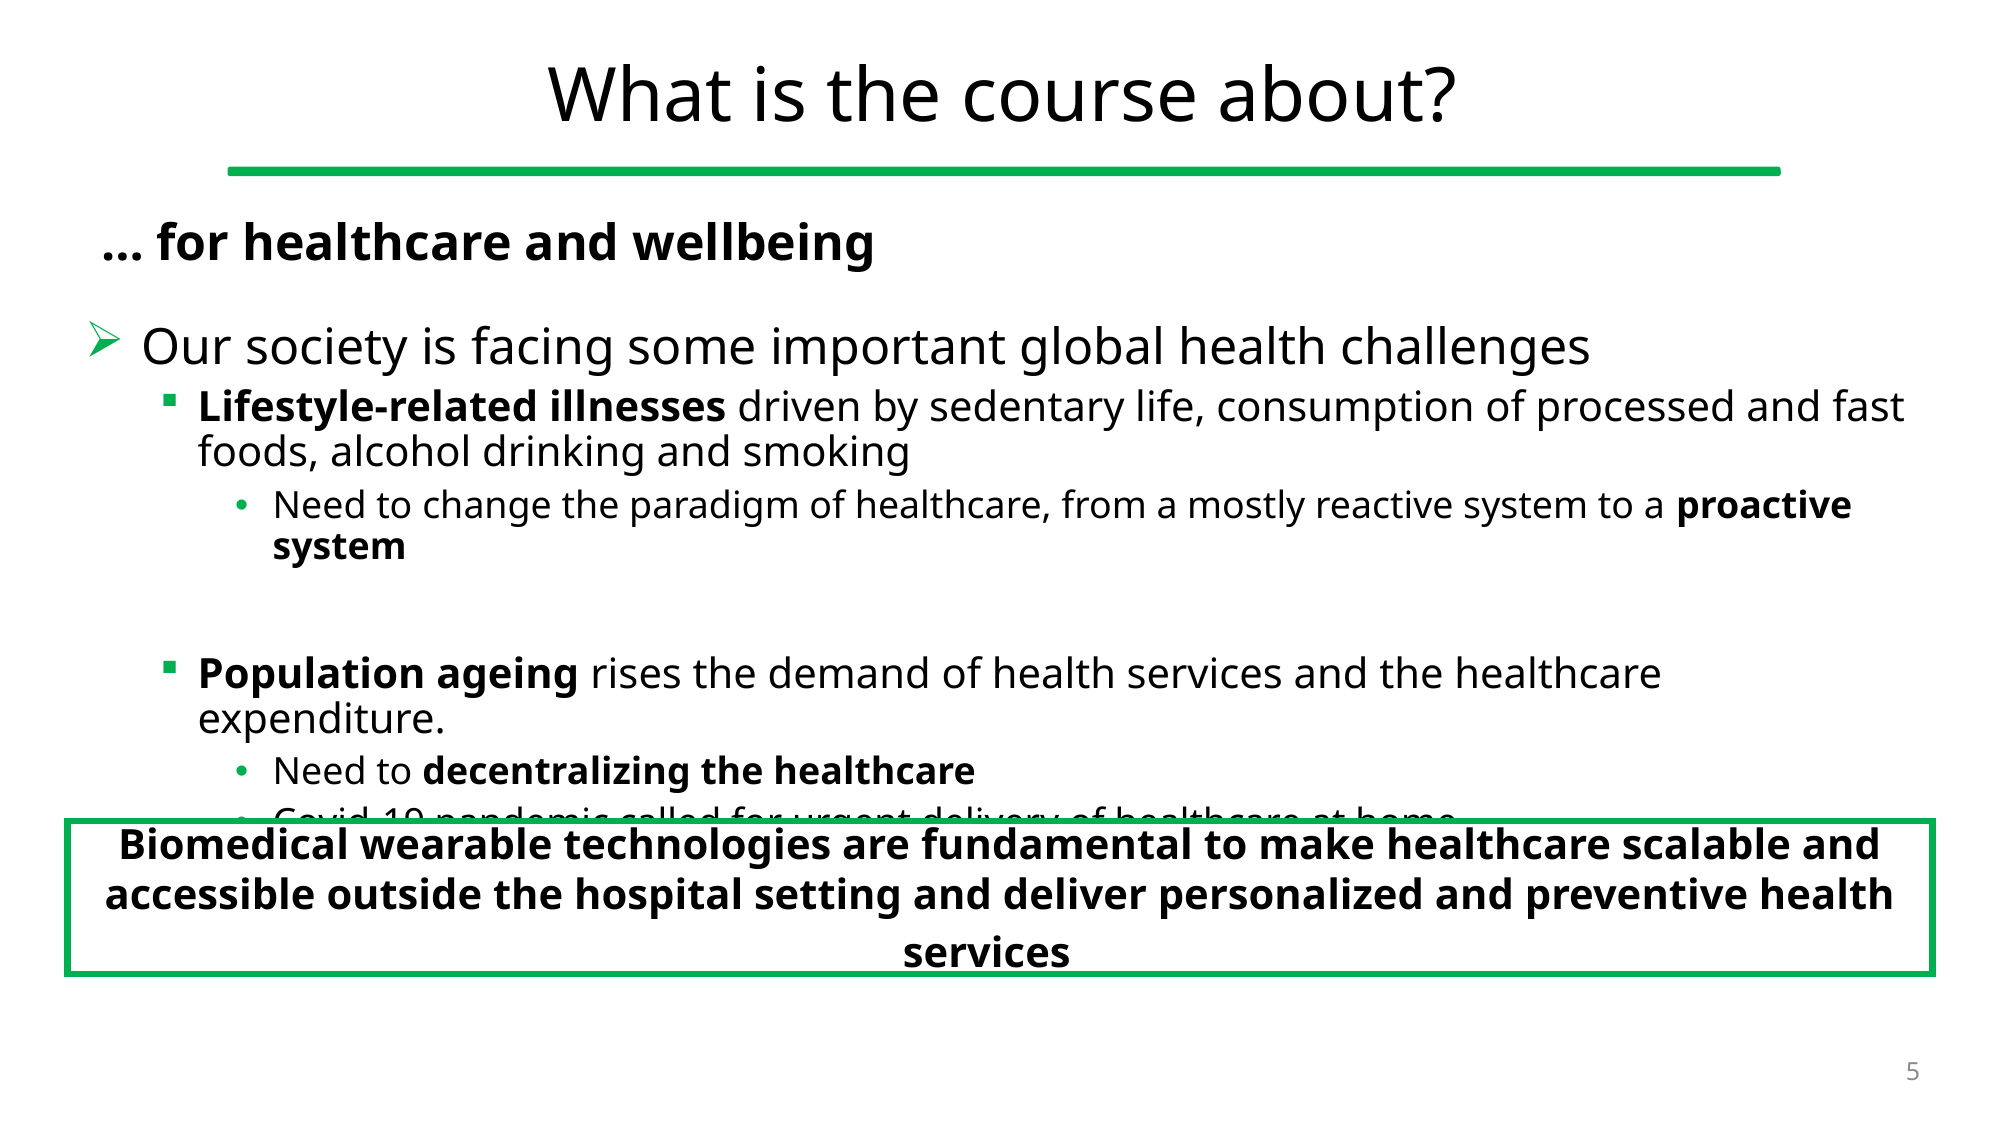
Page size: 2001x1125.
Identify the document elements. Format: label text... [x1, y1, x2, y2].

slide_number 5 [1412, 1042, 1936, 1103]
list Our society is facing some important global health challenges Lifestyle-related illnesses driven by sedentary life, consumption of processed and fast foods, alcohol drinking and smoking Need to change the paradigm of healthcare, from a mostly reactive system to a proactive system Population ageing rises the demand of health services and the healthcare expenditure. Need to decentralizing the healthcare Covid-19 pandemic called for urgent delivery of healthcare at home [70, 313, 1936, 797]
title What is the course about? [70, 26, 1936, 168]
text_box … for healthcare and wellbeing [86, 202, 1621, 278]
text_box Biomedical wearable technologies are fundamental to make healthcare scalable and accessible outside the hospital setting and deliver personalized and preventive health services [67, 820, 1933, 975]
